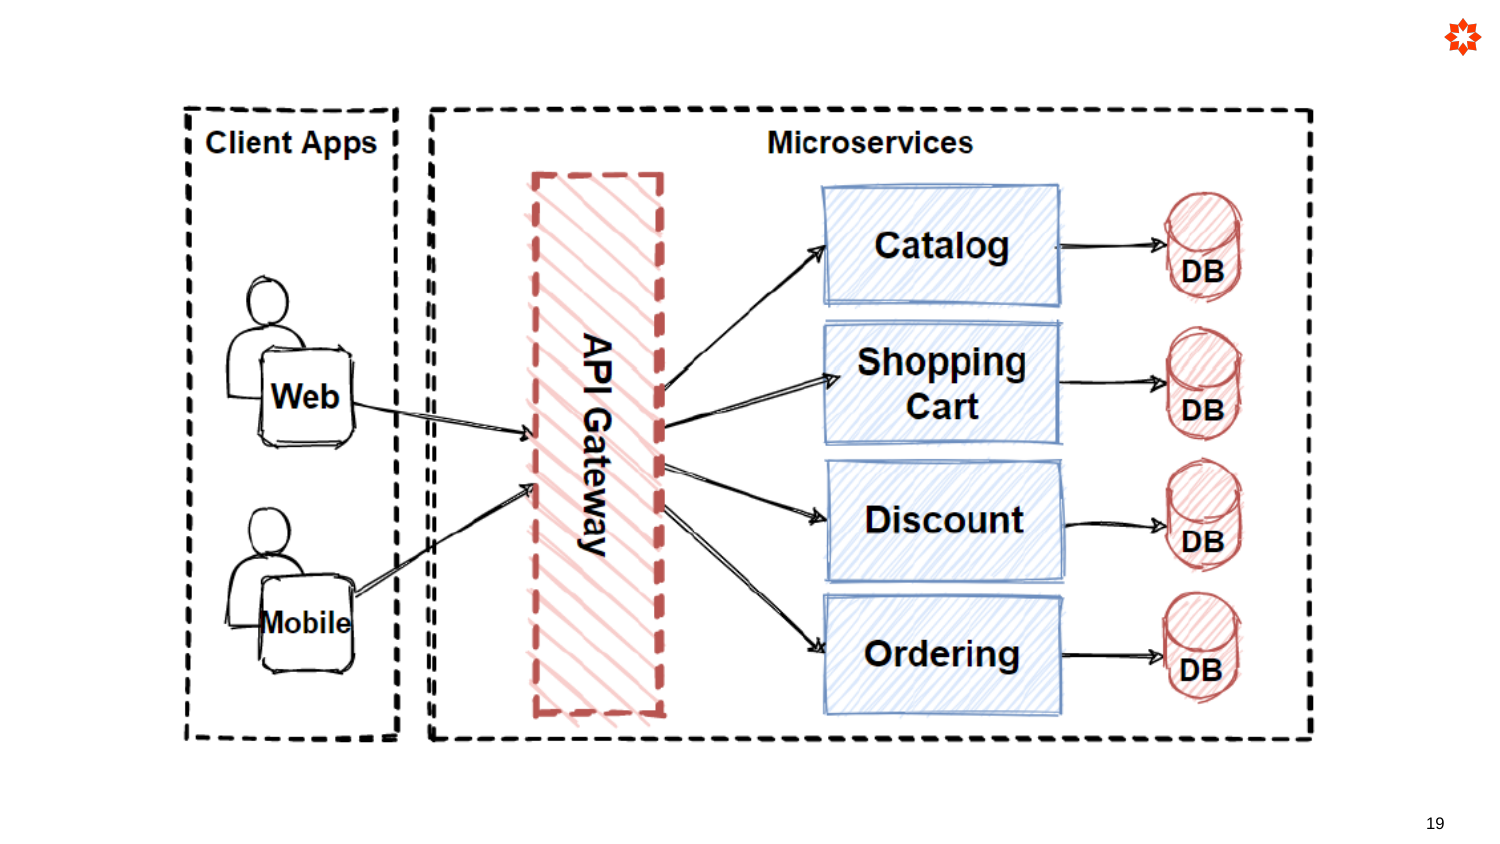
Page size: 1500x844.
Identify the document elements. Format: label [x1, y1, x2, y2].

picture [172, 91, 1328, 753]
